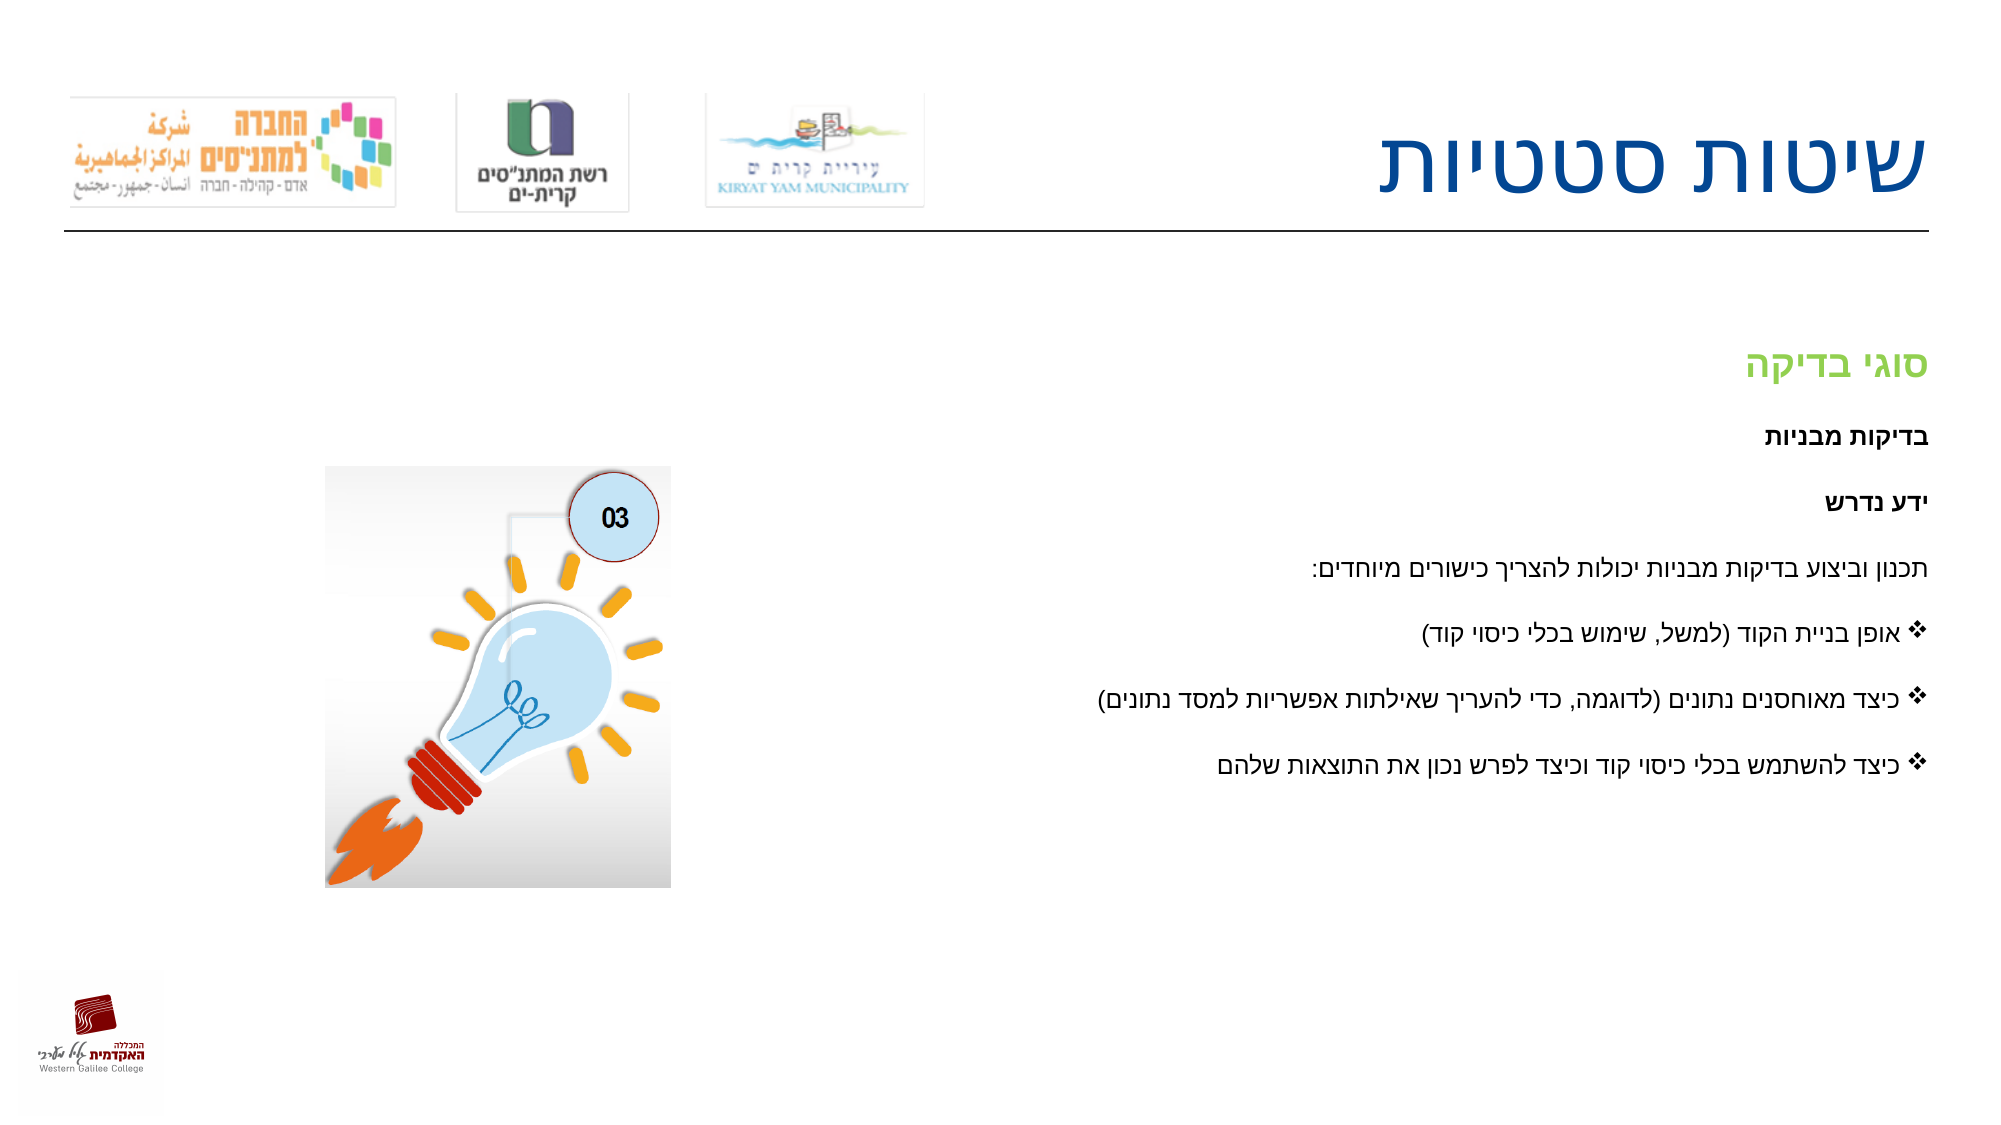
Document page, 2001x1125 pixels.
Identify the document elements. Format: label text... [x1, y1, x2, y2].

text_box סוגי בדיקה בדיקות מבניות ידע נדרש תכנון וביצוע בדיקות מבניות יכולות להצריך כישורים מיוחדים: אופן בניית הקוד (למשל, שימוש בכלי כיסוי קוד) כיצד מאוחסנים נתונים (לדוגמה, כדי להעריך שאילתות אפשריות למסד נתונים) כיצד להשתמש בכלי כיסוי קוד וכיצד לפרש נכון את התוצאות שלהם [924, 309, 1930, 1043]
picture [18, 970, 164, 1116]
picture [325, 466, 671, 888]
title שיטות סטטיות [64, 55, 1930, 221]
picture [70, 93, 925, 213]
